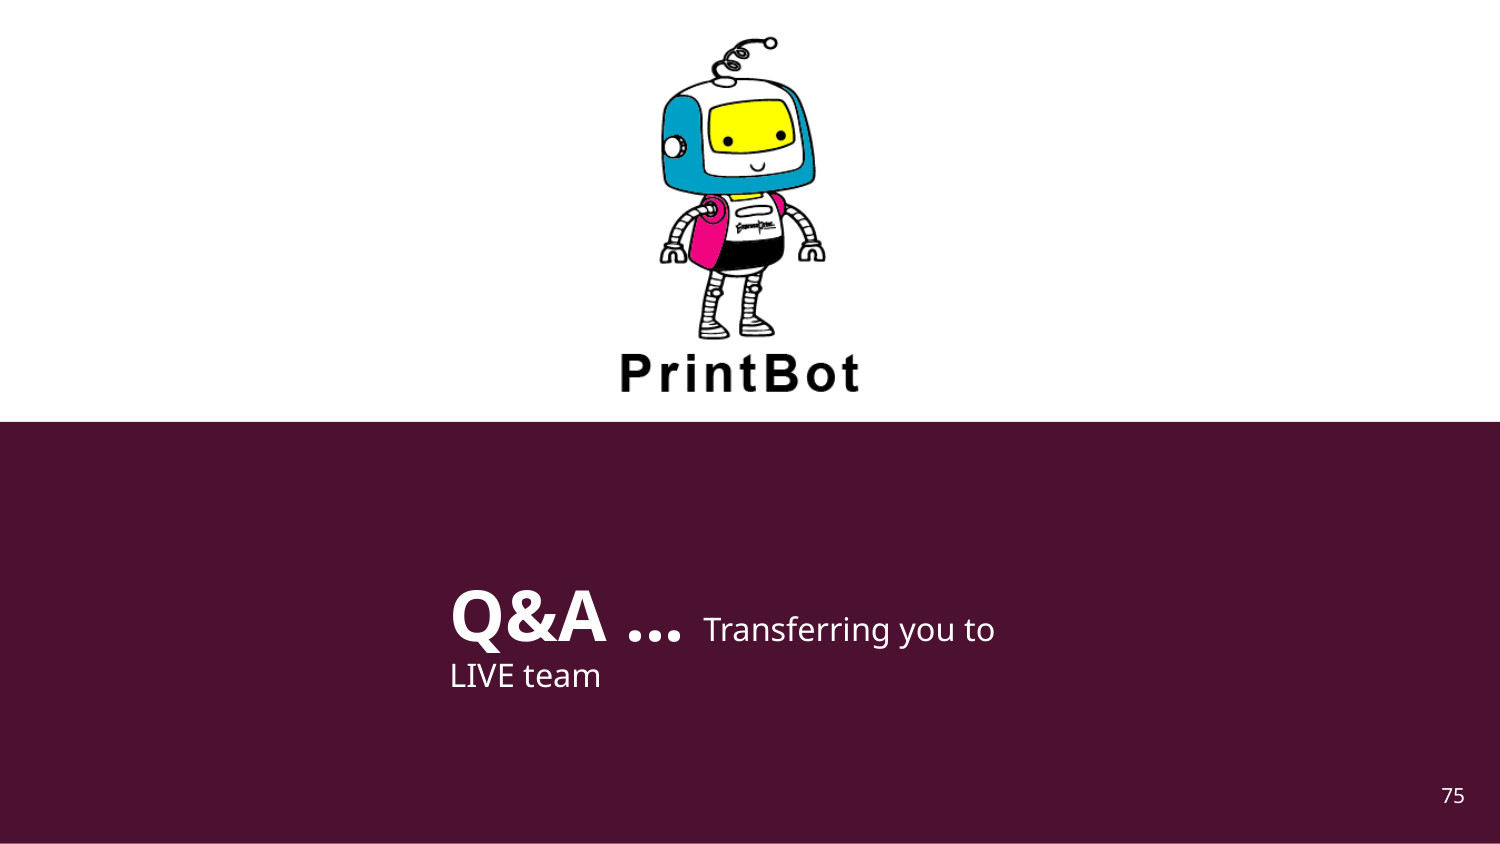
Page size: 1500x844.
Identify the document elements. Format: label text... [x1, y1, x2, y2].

picture [616, 0, 865, 413]
slide_number ‹#› [1389, 764, 1480, 830]
title Q&A ... Transferring you to LIVE team [434, 555, 1066, 710]
